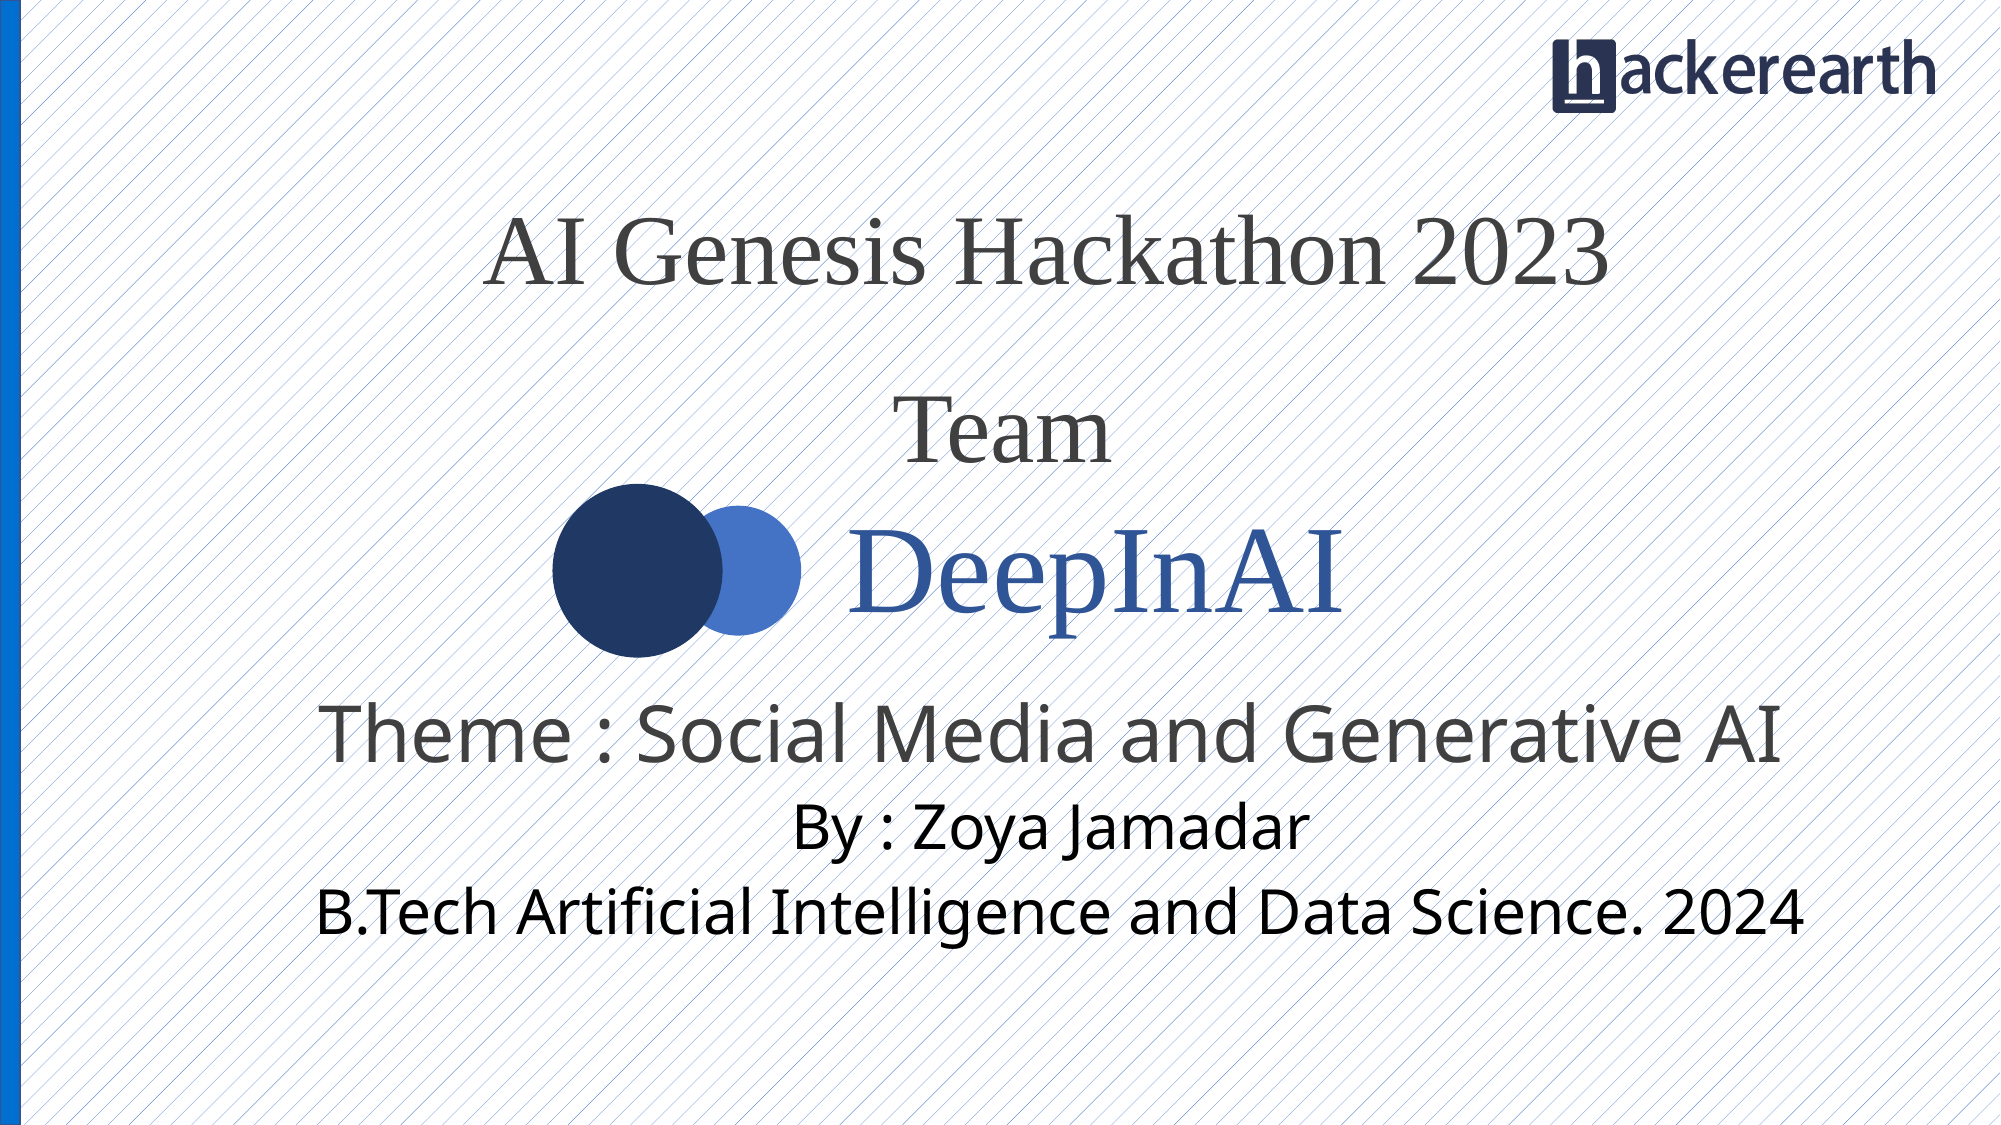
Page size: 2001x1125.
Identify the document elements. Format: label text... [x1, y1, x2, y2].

text_box By : Zoya Jamadar B.Tech Artificial Intelligence and Data Science. 2024 [276, 788, 1843, 1010]
text_box [704, 504, 803, 637]
title Team DeepInAI [268, 323, 1769, 645]
subtitle Theme : Social Media and Generative AI [301, 686, 1802, 788]
text_box AI Genesis Hackathon 2023 [297, 155, 1798, 313]
picture [1549, 37, 1937, 115]
text_box [551, 482, 724, 659]
